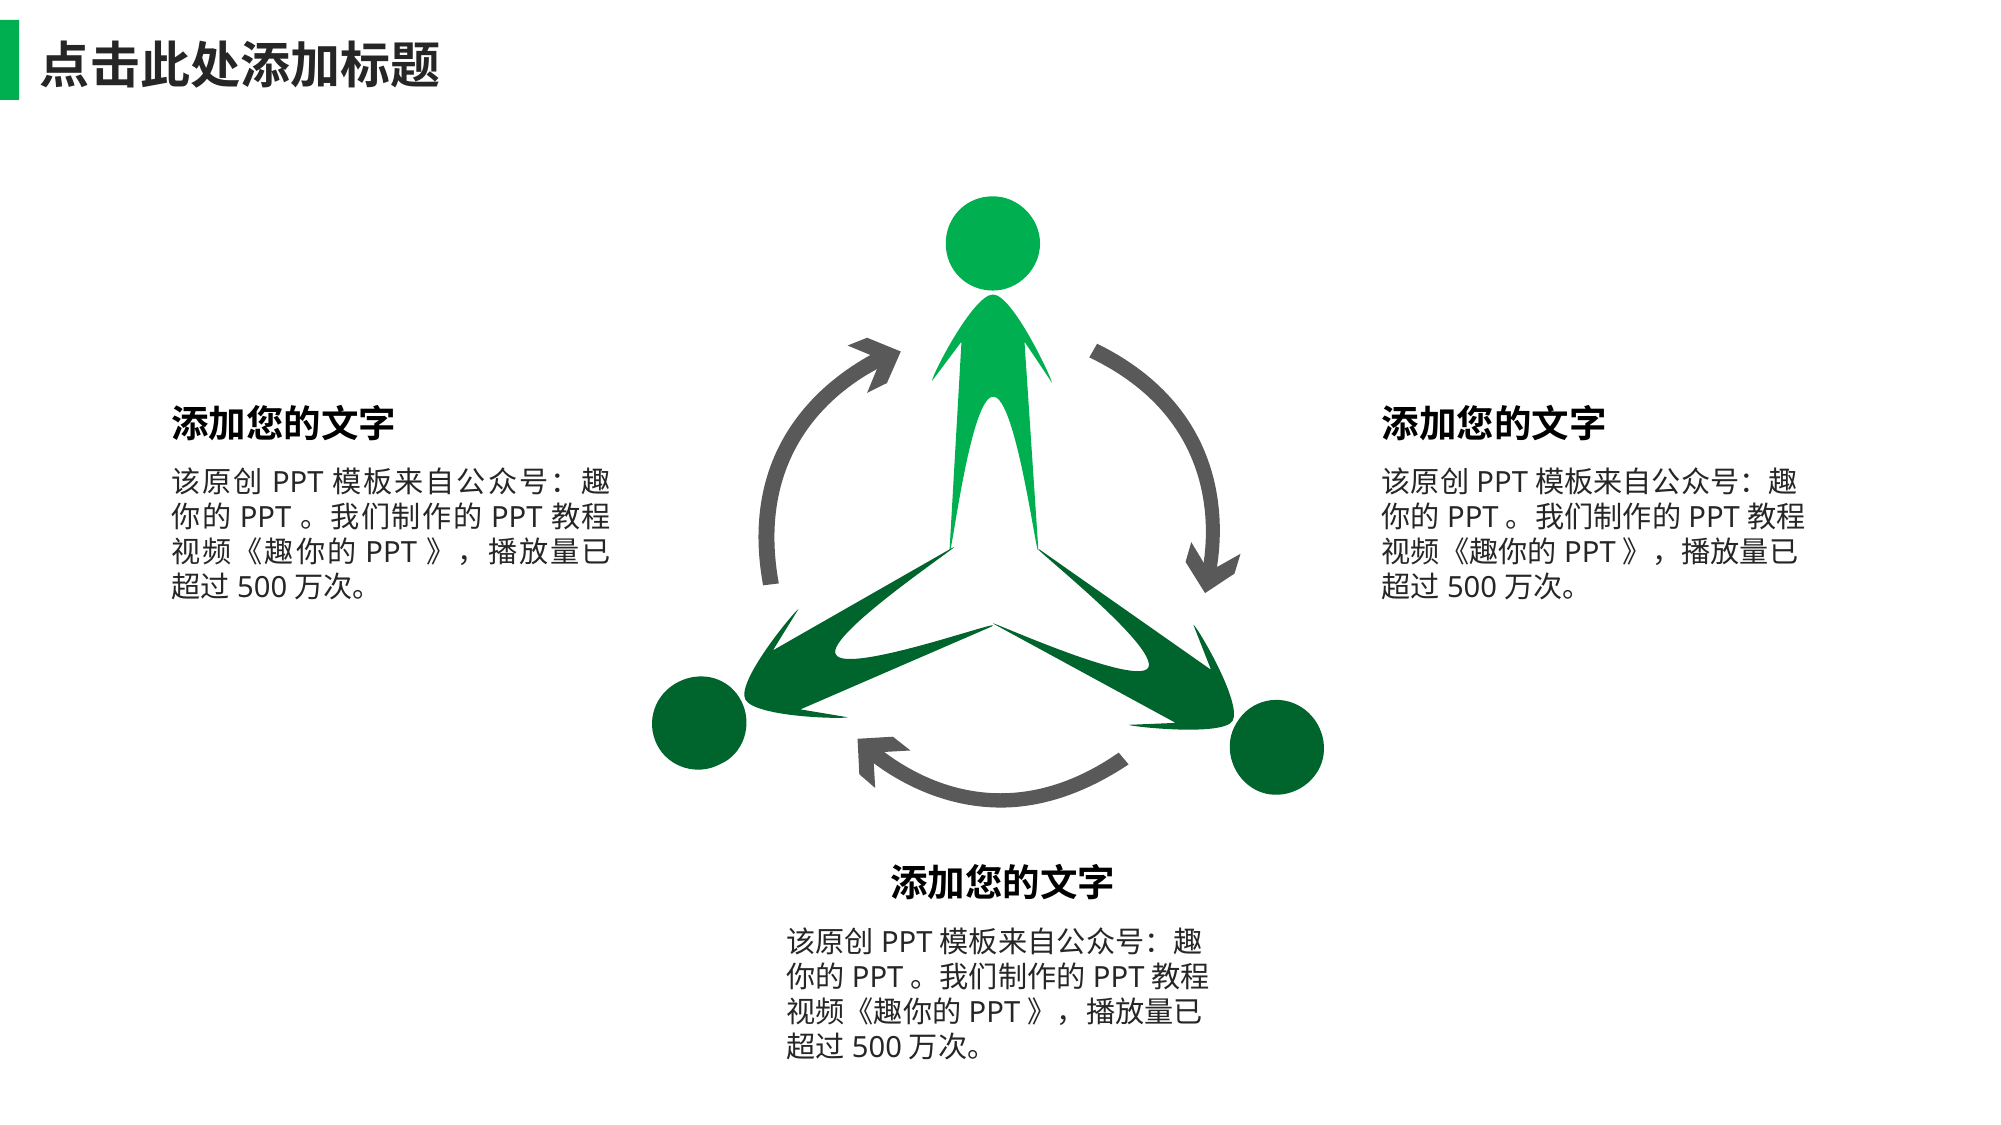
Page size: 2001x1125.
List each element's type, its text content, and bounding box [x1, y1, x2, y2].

text_box 添加您的文字 [156, 392, 423, 453]
text_box [945, 196, 1041, 291]
text_box [758, 355, 880, 586]
text_box 添加您的文字 [875, 852, 1142, 912]
text_box 点击此处添加标题 [25, 26, 461, 101]
text_box 该原创PPT模板来自公众号：趣你的PPT。我们制作的PPT教程视频《趣你的PPT》，播放量已超过500万次。 [1366, 456, 1837, 611]
text_box [857, 736, 911, 788]
text_box 该原创PPT模板来自公众号：趣你的PPT。我们制作的PPT教程视频《趣你的PPT》，播放量已超过500万次。 [156, 456, 626, 611]
text_box [874, 752, 1129, 808]
text_box [847, 337, 901, 393]
text_box [1185, 542, 1241, 594]
text_box [993, 549, 1234, 730]
text_box [1089, 343, 1220, 570]
text_box [0, 19, 20, 101]
text_box [1229, 699, 1324, 795]
text_box [932, 294, 1053, 551]
text_box 添加您的文字 [1366, 392, 1633, 453]
text_box [744, 547, 993, 718]
text_box 该原创PPT模板来自公众号：趣你的PPT。我们制作的PPT教程视频《趣你的PPT》，播放量已超过500万次。 [771, 916, 1241, 1071]
text_box [652, 676, 747, 770]
